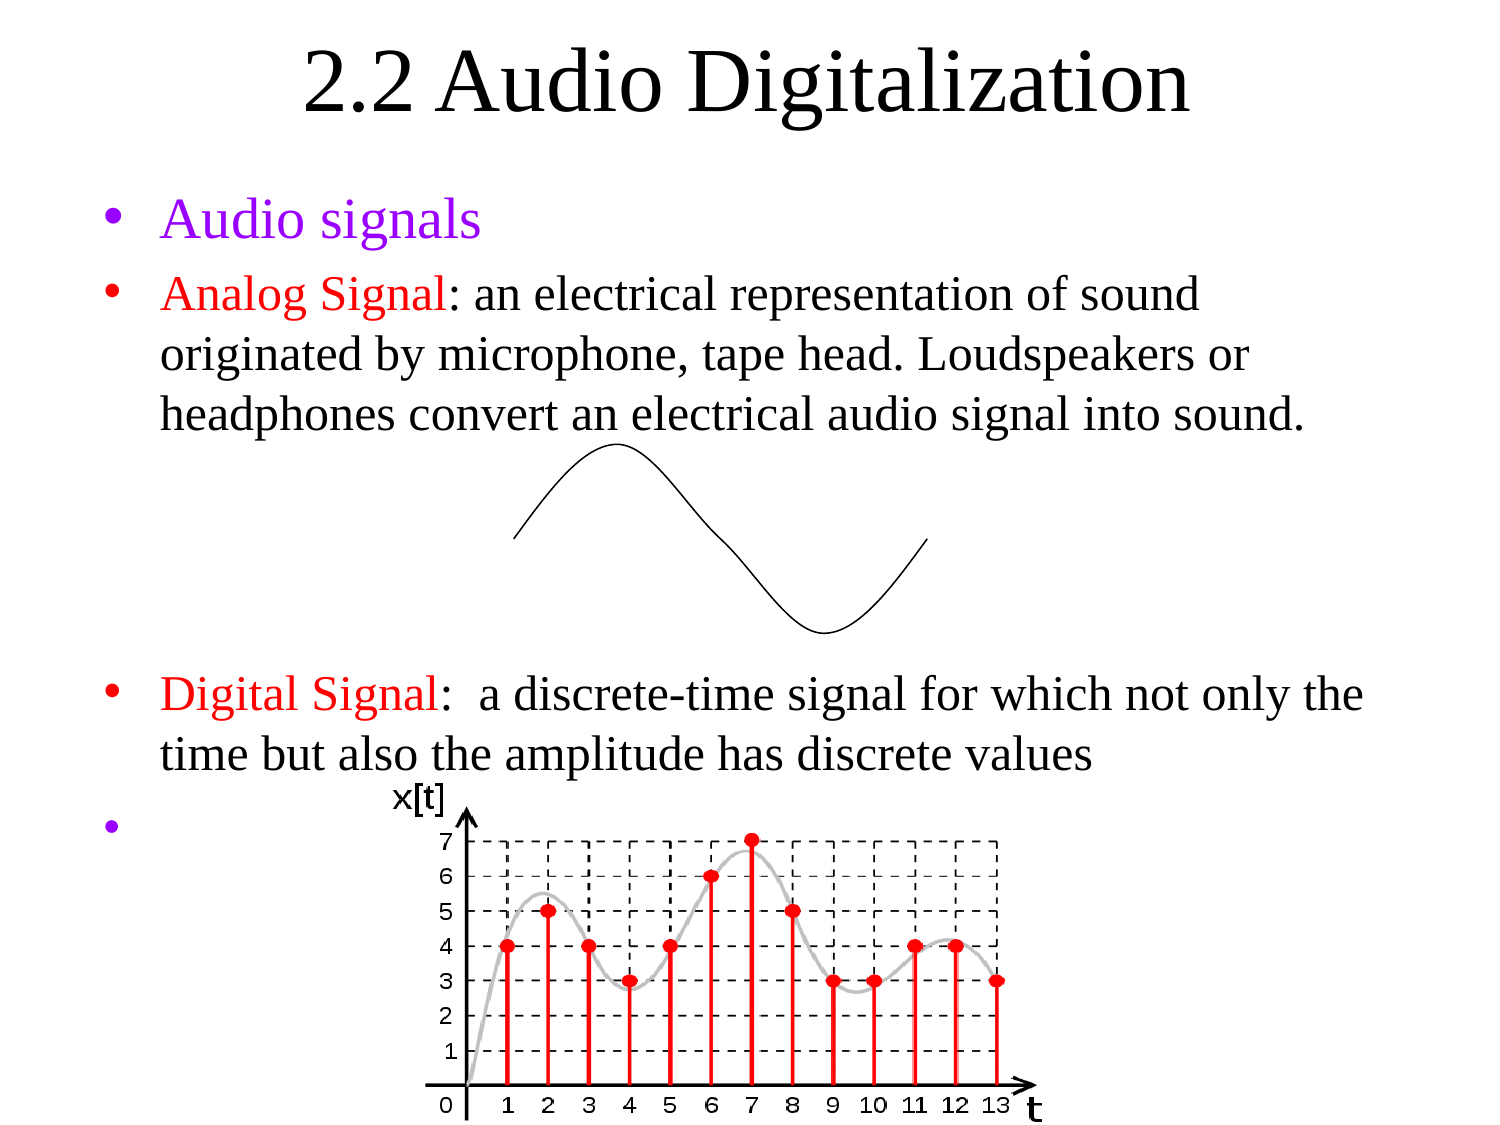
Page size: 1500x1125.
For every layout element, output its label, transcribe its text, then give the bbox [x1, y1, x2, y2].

title 2.2 Audio Digitalization [225, 12, 1270, 138]
picture [383, 774, 1058, 1125]
text_box [513, 444, 928, 634]
list Audio signals Analog Signal: an electrical representation of sound originated by microphone, tape head. Loudspeakers or headphones convert an electrical audio signal into sound. Digital Signal: a discrete-time signal for which not only the time but also the amplitude has discrete values [88, 172, 1412, 1012]
